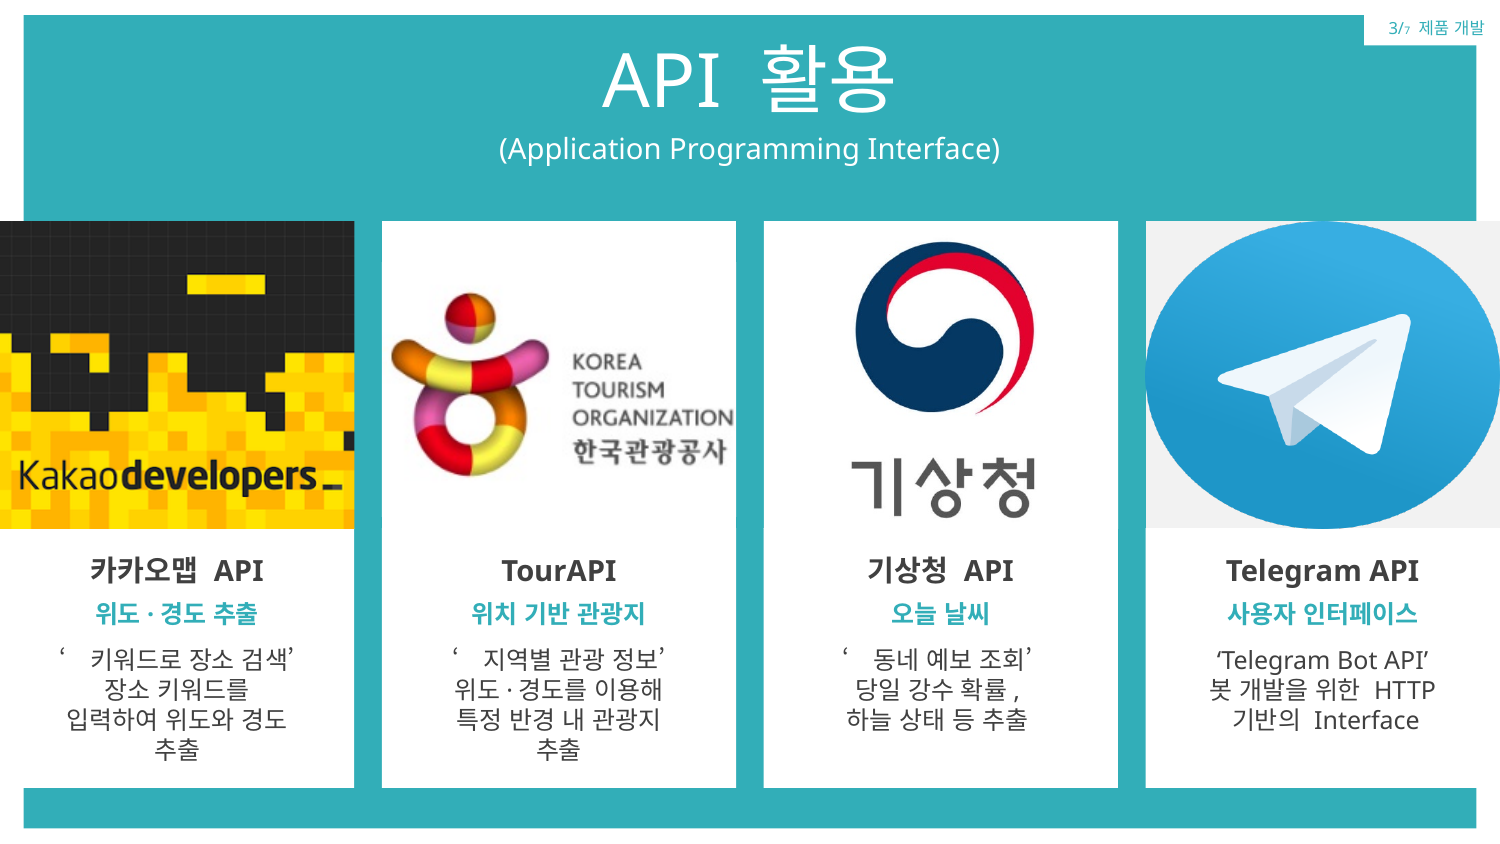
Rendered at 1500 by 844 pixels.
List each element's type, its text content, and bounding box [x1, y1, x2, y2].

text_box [804, 549, 1077, 744]
picture [1145, 220, 1500, 529]
text_box 3/7 제품 개발 [1364, 10, 1500, 46]
list API 활용 [0, 29, 1500, 124]
picture [0, 220, 355, 529]
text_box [41, 549, 314, 744]
list (Application Programming Interface) [0, 124, 1500, 172]
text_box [422, 549, 696, 744]
picture [381, 220, 737, 529]
picture [763, 220, 1119, 529]
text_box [1186, 549, 1459, 744]
